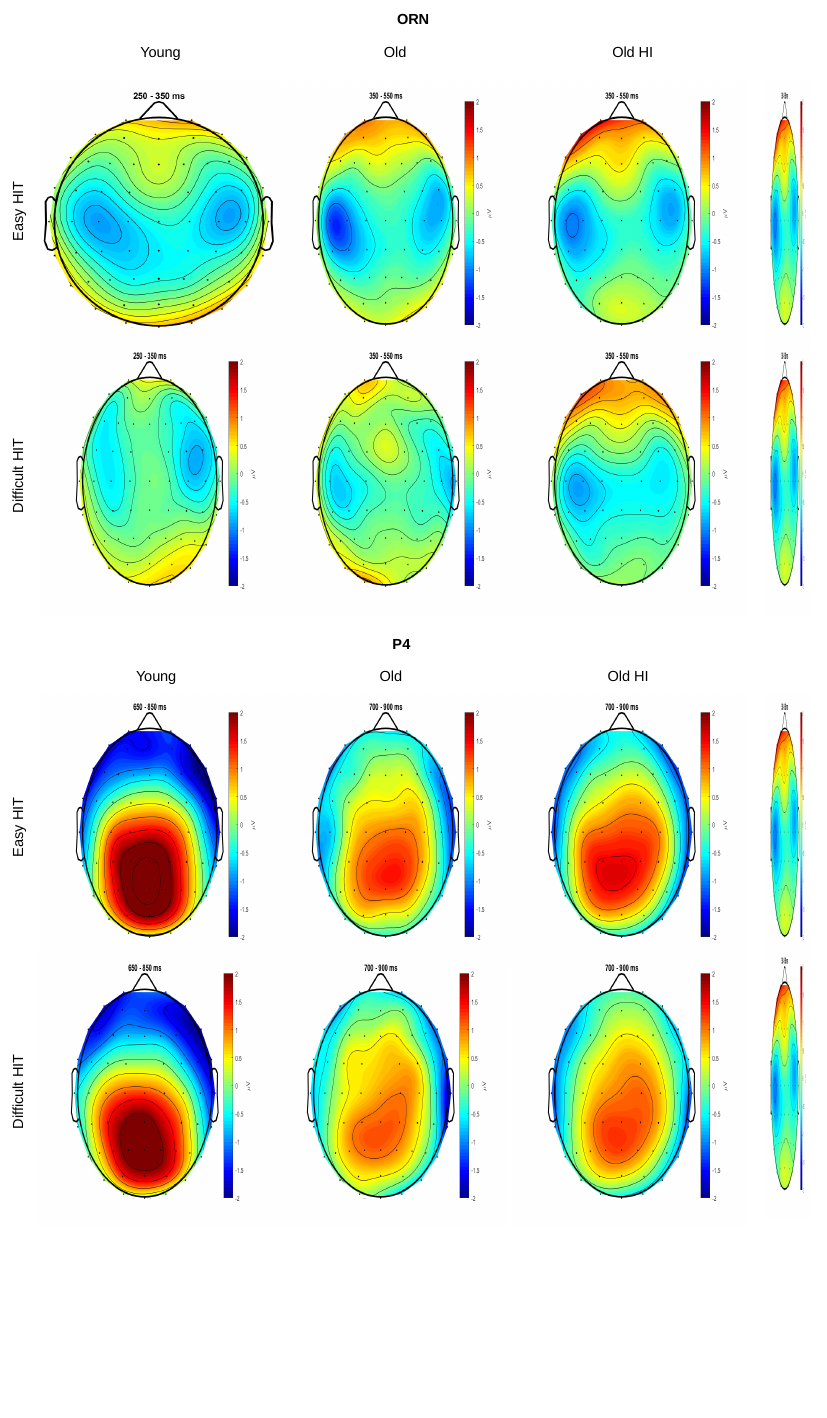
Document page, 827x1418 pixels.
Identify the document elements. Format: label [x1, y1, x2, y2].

text_box [1, 180, 49, 528]
picture [763, 81, 810, 616]
text_box [119, 627, 665, 692]
text_box [124, 2, 670, 69]
text_box [1, 796, 50, 1144]
picture [39, 81, 749, 616]
picture [35, 692, 749, 1228]
picture [763, 692, 810, 1220]
